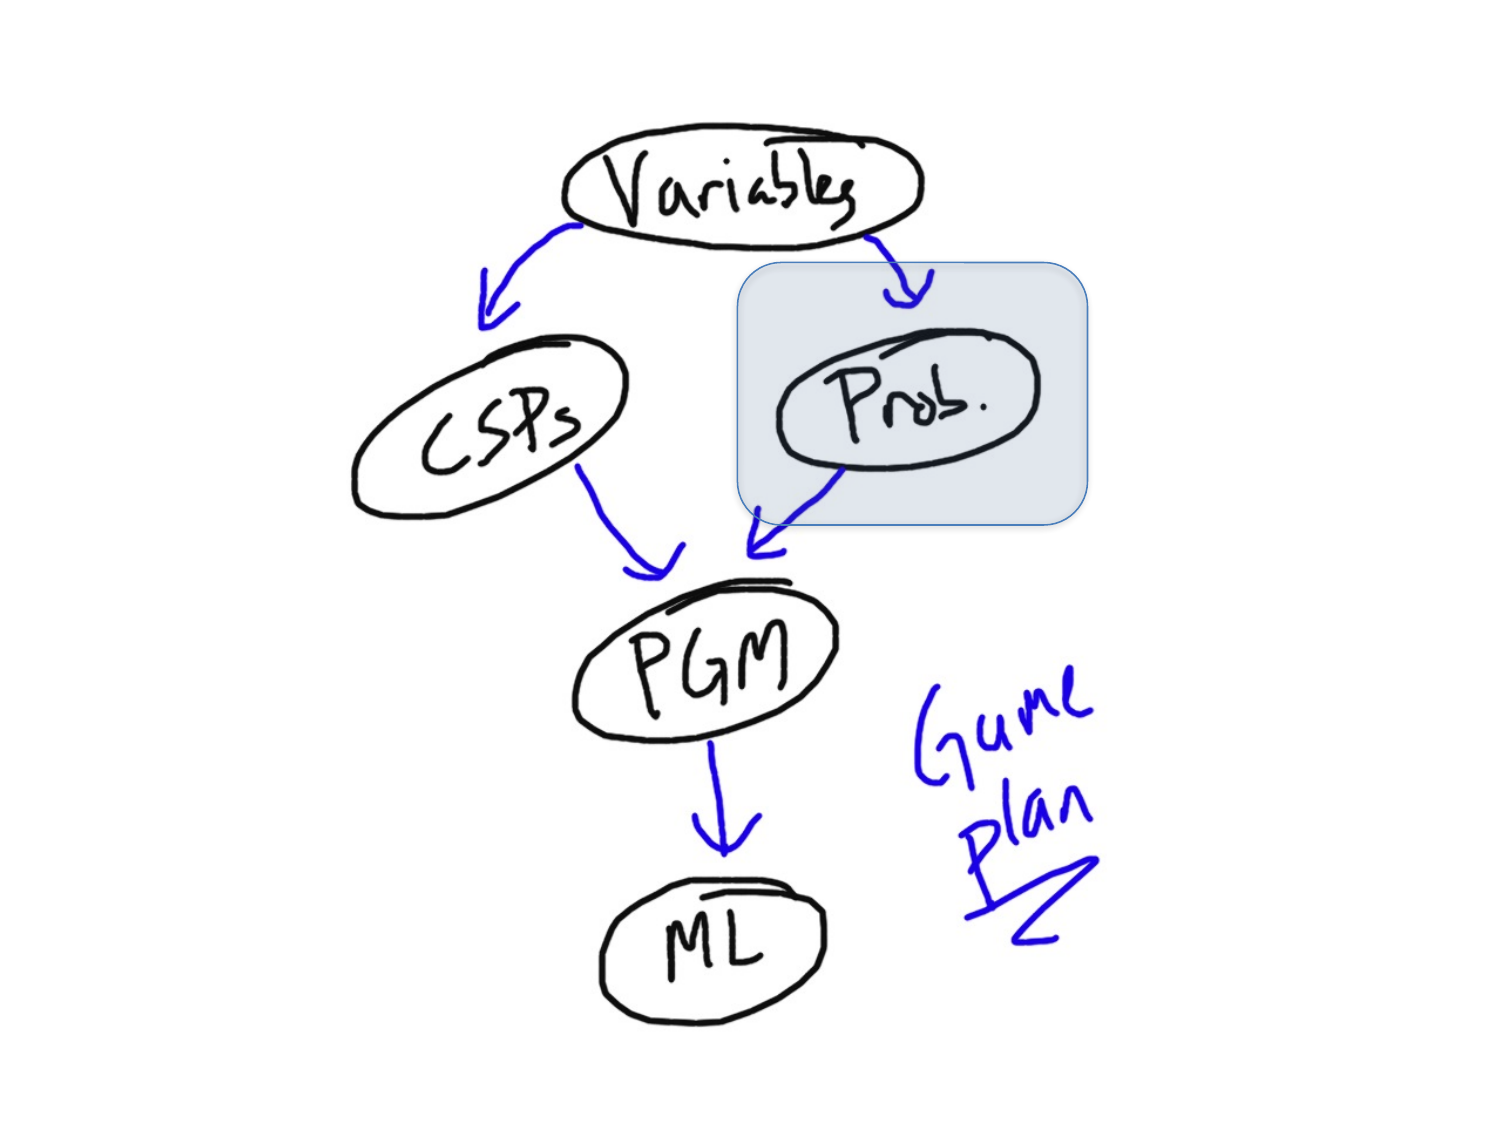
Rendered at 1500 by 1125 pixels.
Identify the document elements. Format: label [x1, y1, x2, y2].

picture [262, 112, 1163, 1042]
